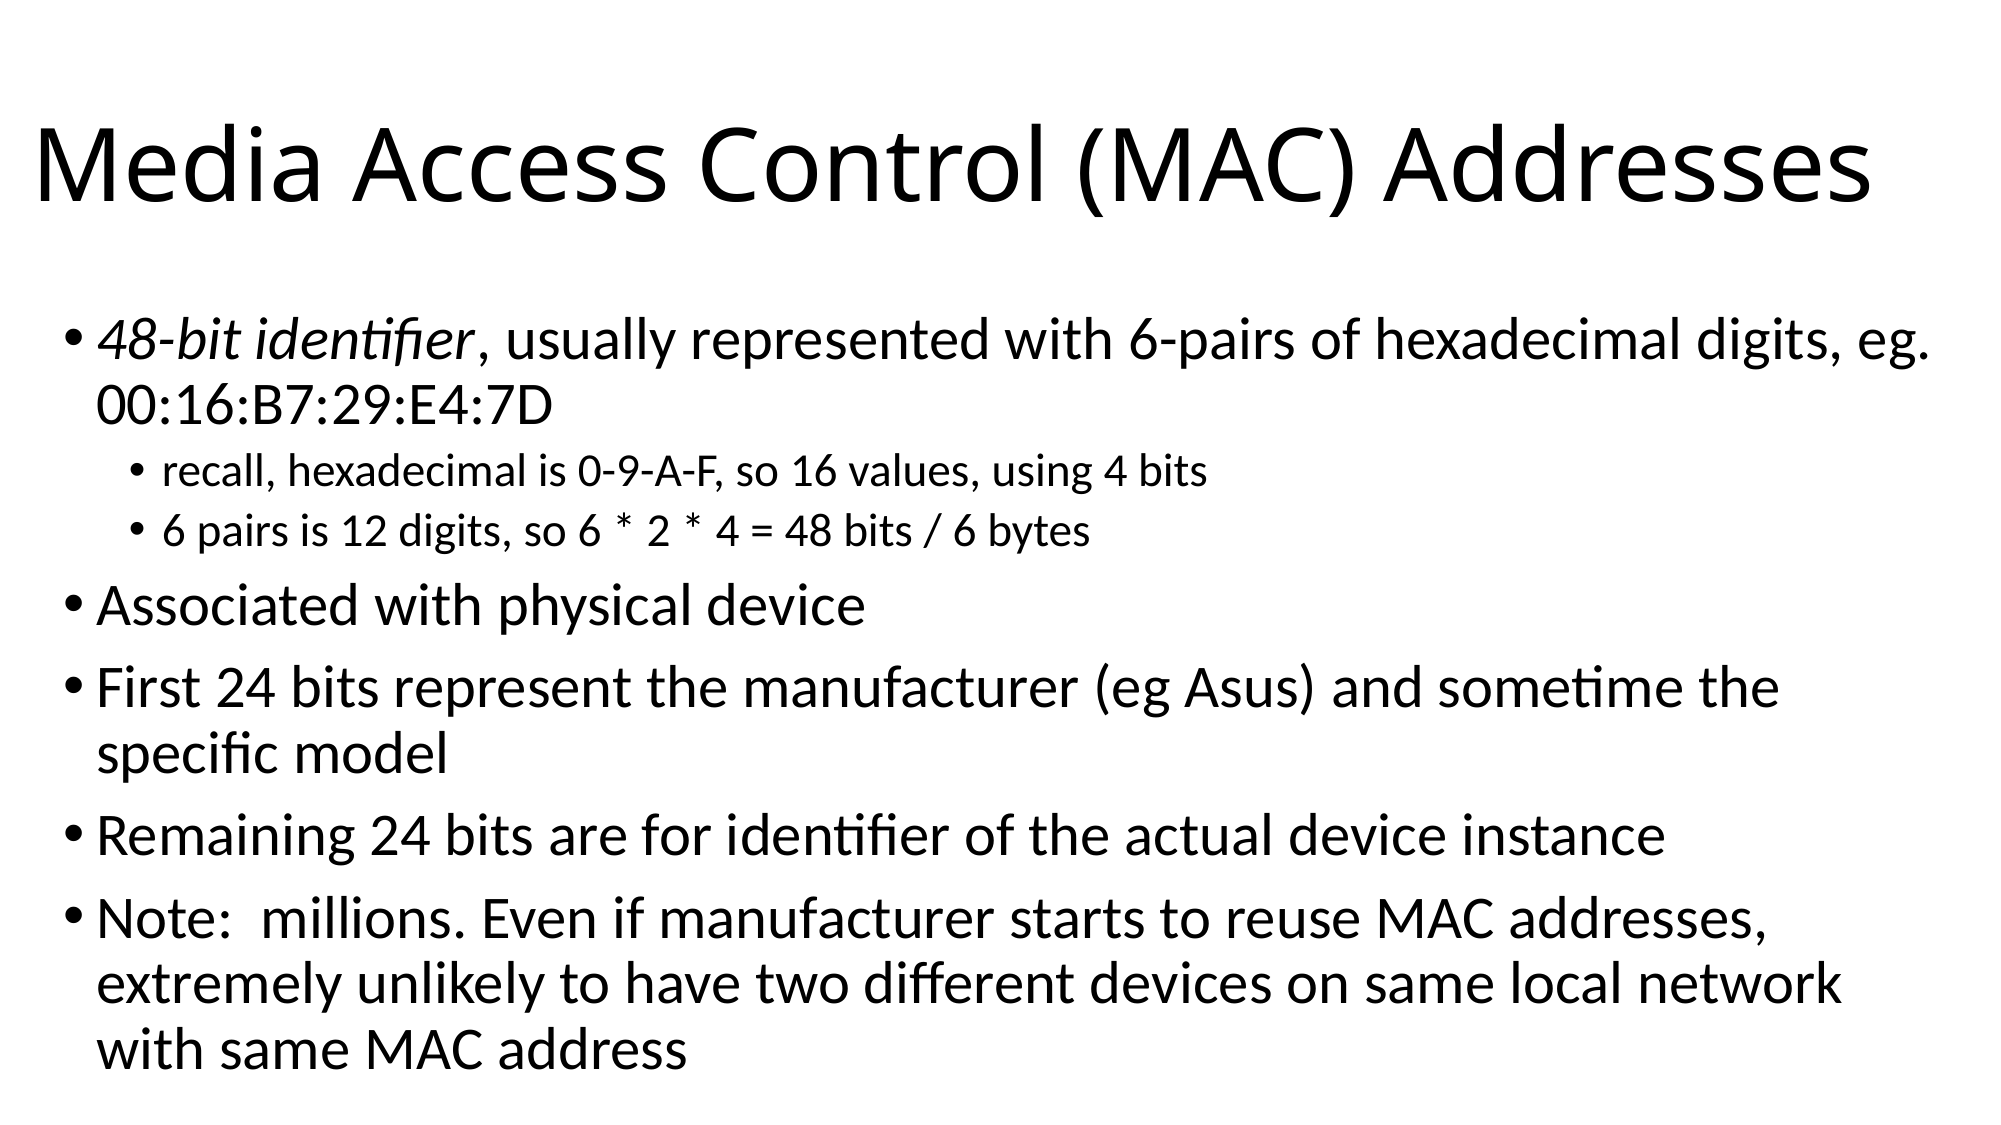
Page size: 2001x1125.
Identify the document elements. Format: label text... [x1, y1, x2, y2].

title Media Access Control (MAC) Addresses [16, 59, 1984, 278]
